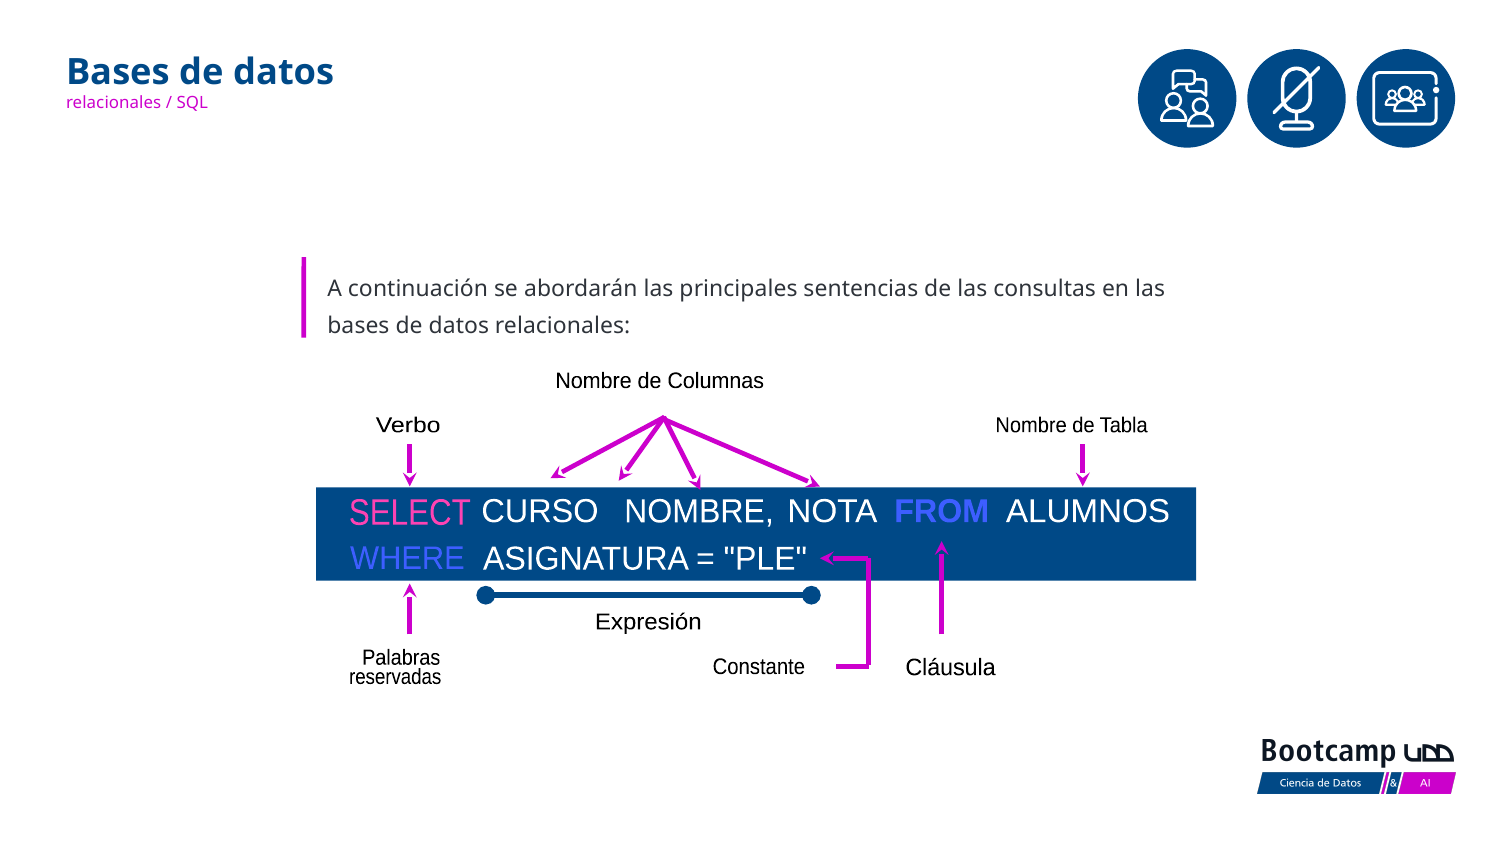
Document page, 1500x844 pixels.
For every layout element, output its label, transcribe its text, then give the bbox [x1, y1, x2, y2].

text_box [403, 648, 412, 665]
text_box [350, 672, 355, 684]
text_box Verbo [414, 416, 426, 433]
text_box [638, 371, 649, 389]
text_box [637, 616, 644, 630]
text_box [664, 419, 821, 487]
text_box Cláusula [928, 657, 952, 676]
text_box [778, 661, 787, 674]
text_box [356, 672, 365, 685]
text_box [618, 416, 666, 482]
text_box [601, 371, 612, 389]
picture [1257, 739, 1456, 794]
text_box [550, 417, 615, 479]
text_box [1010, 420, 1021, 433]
text_box Expresión [624, 616, 636, 634]
text_box Palabras [414, 652, 440, 665]
text_box reservadas [401, 668, 421, 685]
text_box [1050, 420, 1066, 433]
title Bases de datos relacionales / SQL [51, 32, 972, 127]
text_box reservadas [422, 672, 441, 685]
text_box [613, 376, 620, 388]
text_box A continuación se abordarán las principales sentencias de las consultas en las bases de datos relacionales: [316, 252, 1197, 350]
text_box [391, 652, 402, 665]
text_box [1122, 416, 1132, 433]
text_box [316, 487, 1197, 581]
